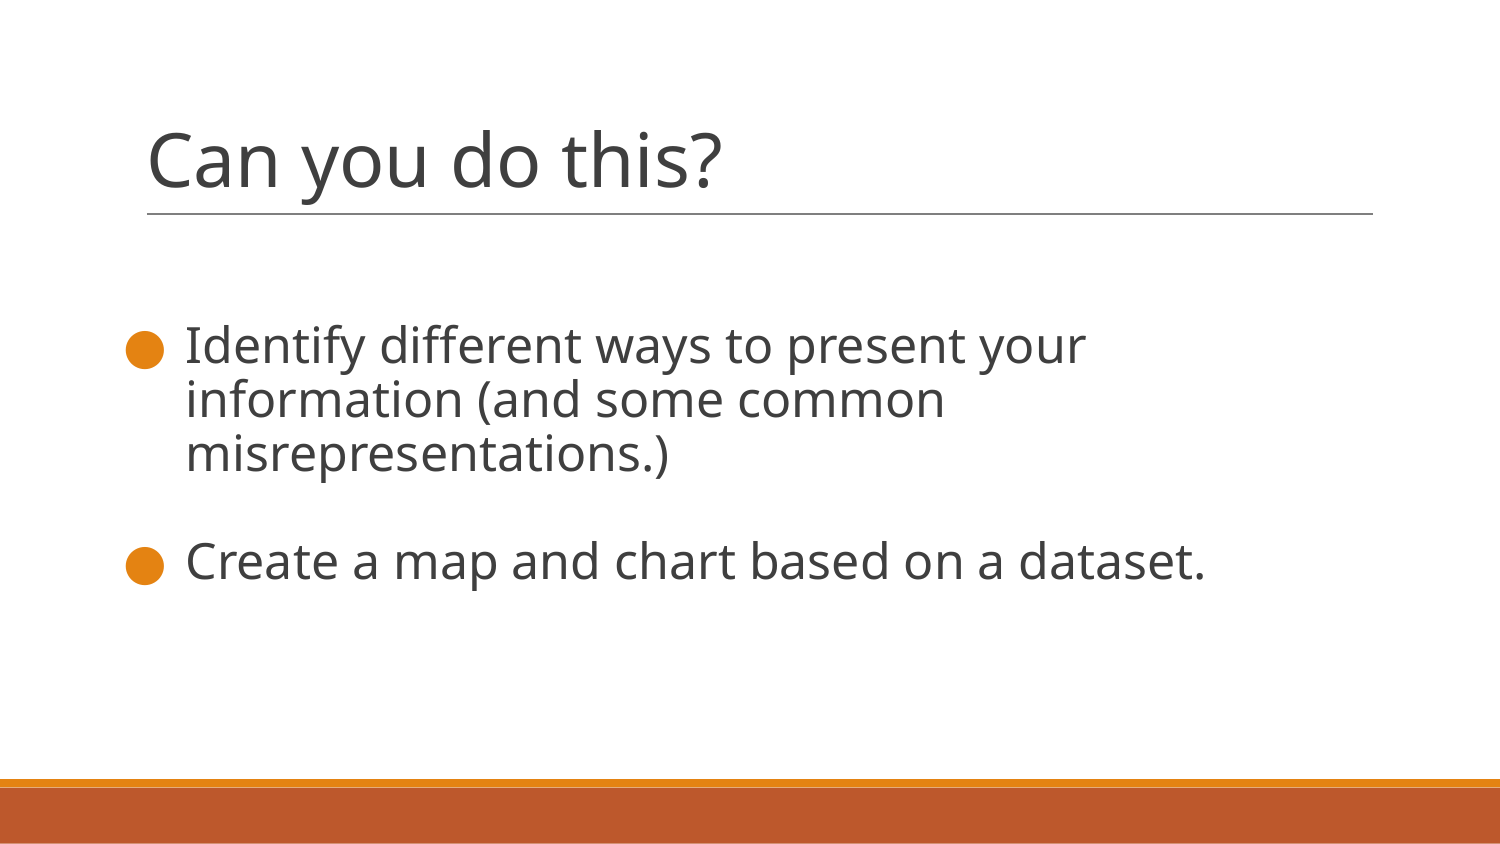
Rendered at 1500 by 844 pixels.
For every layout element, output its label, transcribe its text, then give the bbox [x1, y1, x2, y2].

list Identify different ways to present your information (and some common misrepresentations.) Create a map and chart based on a dataset. [99, 230, 1337, 726]
title Can you do this? [135, 35, 1373, 214]
